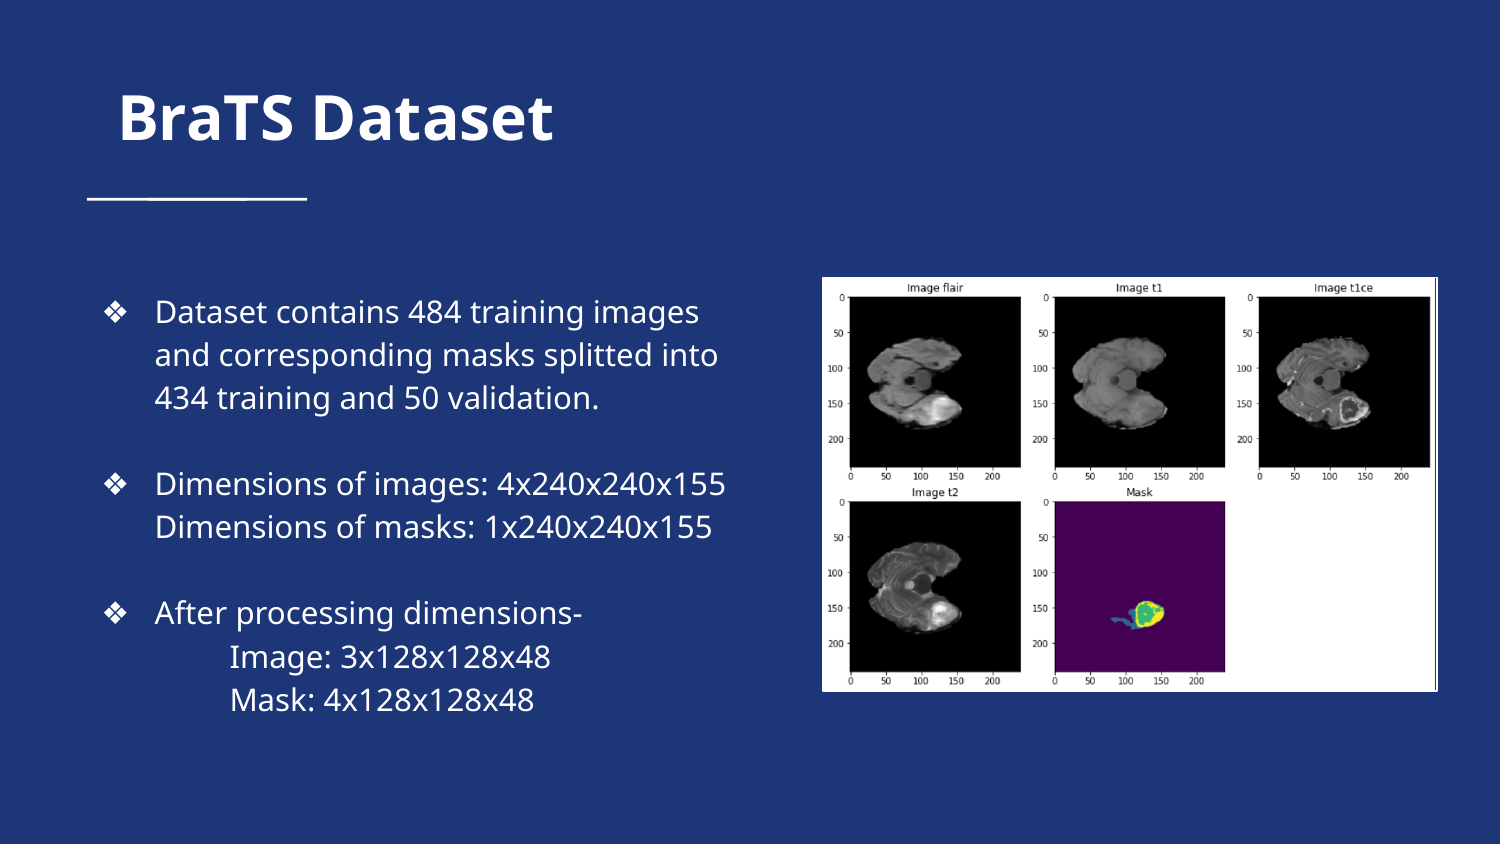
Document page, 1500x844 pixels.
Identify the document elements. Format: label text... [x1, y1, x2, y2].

text_box Dataset contains 484 training images and corresponding masks splitted into 434 training and 50 validation. Dimensions of images: 4x240x240x155 Dimensions of masks: 1x240x240x155 After processing dimensions- Image: 3x128x128x48 Mask: 4x128x128x48 [64, 271, 776, 733]
picture [823, 277, 1437, 691]
title BraTS Dataset [102, 63, 974, 313]
